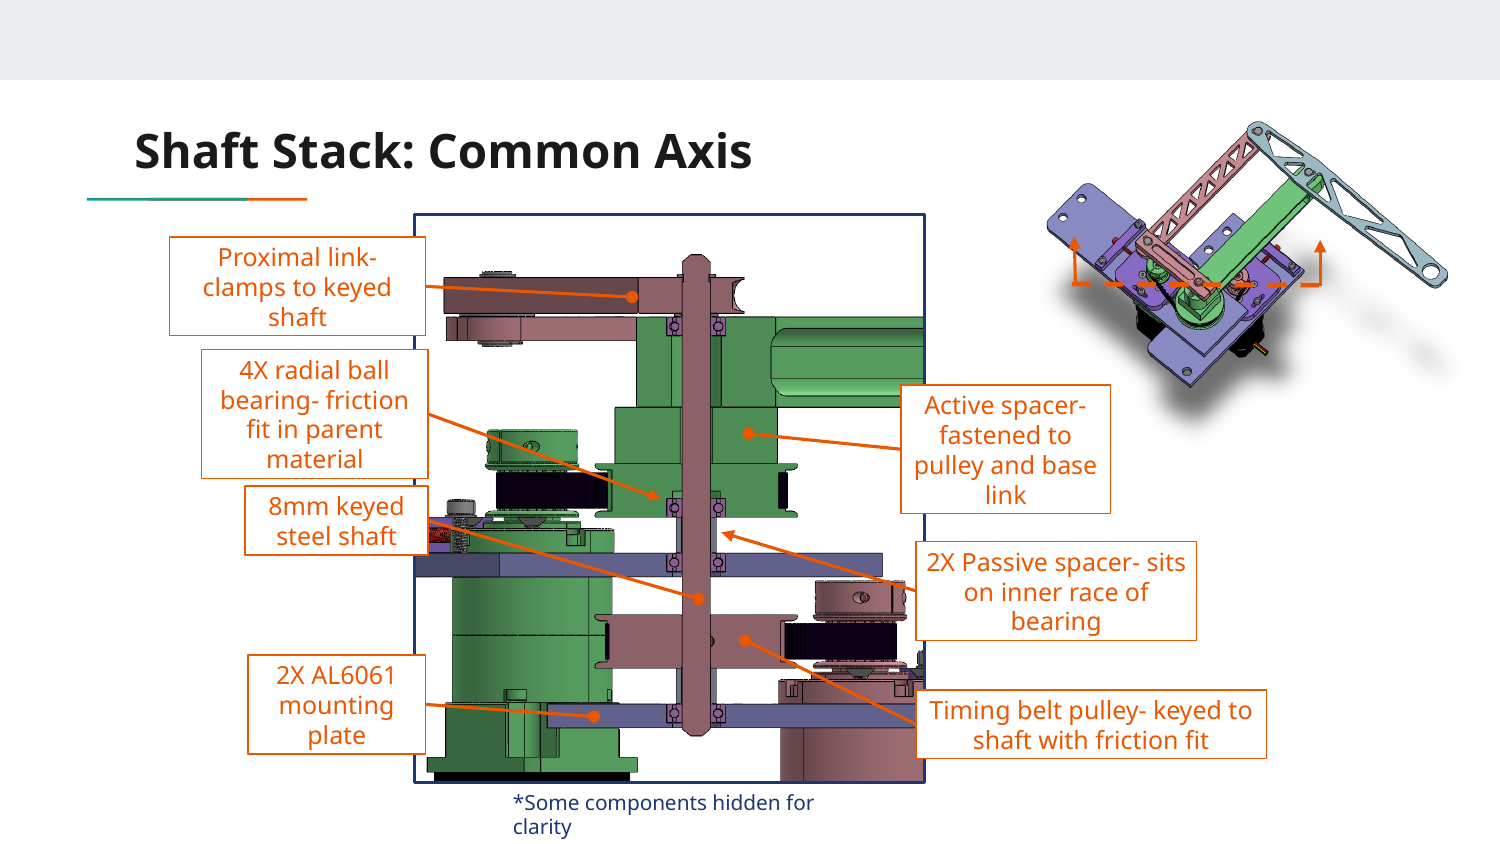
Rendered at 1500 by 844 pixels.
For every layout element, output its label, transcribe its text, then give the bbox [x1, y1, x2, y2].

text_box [425, 271, 633, 298]
text_box 2X AL6061 mounting plate [247, 655, 410, 754]
text_box Timing belt pulley- keyed to shaft with friction fit [928, 689, 1267, 759]
text_box *Some components hidden for clarity [497, 790, 870, 844]
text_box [428, 520, 700, 600]
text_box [425, 689, 595, 717]
text_box Proximal link- clamps to keyed shaft [169, 236, 410, 336]
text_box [428, 399, 661, 500]
text_box 4X radial ball bearing- friction fit in parent material [201, 349, 410, 479]
text_box 8mm keyed steel shaft [245, 486, 410, 556]
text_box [744, 640, 917, 725]
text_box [994, 105, 1469, 451]
title Shaft Stack: Common Axis [119, 106, 992, 194]
text_box Active spacer- fastened to pulley and base link [928, 384, 1111, 514]
text_box 2X Passive spacer- sits on inner race of bearing [928, 541, 1197, 641]
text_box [721, 532, 917, 577]
picture [415, 215, 924, 782]
